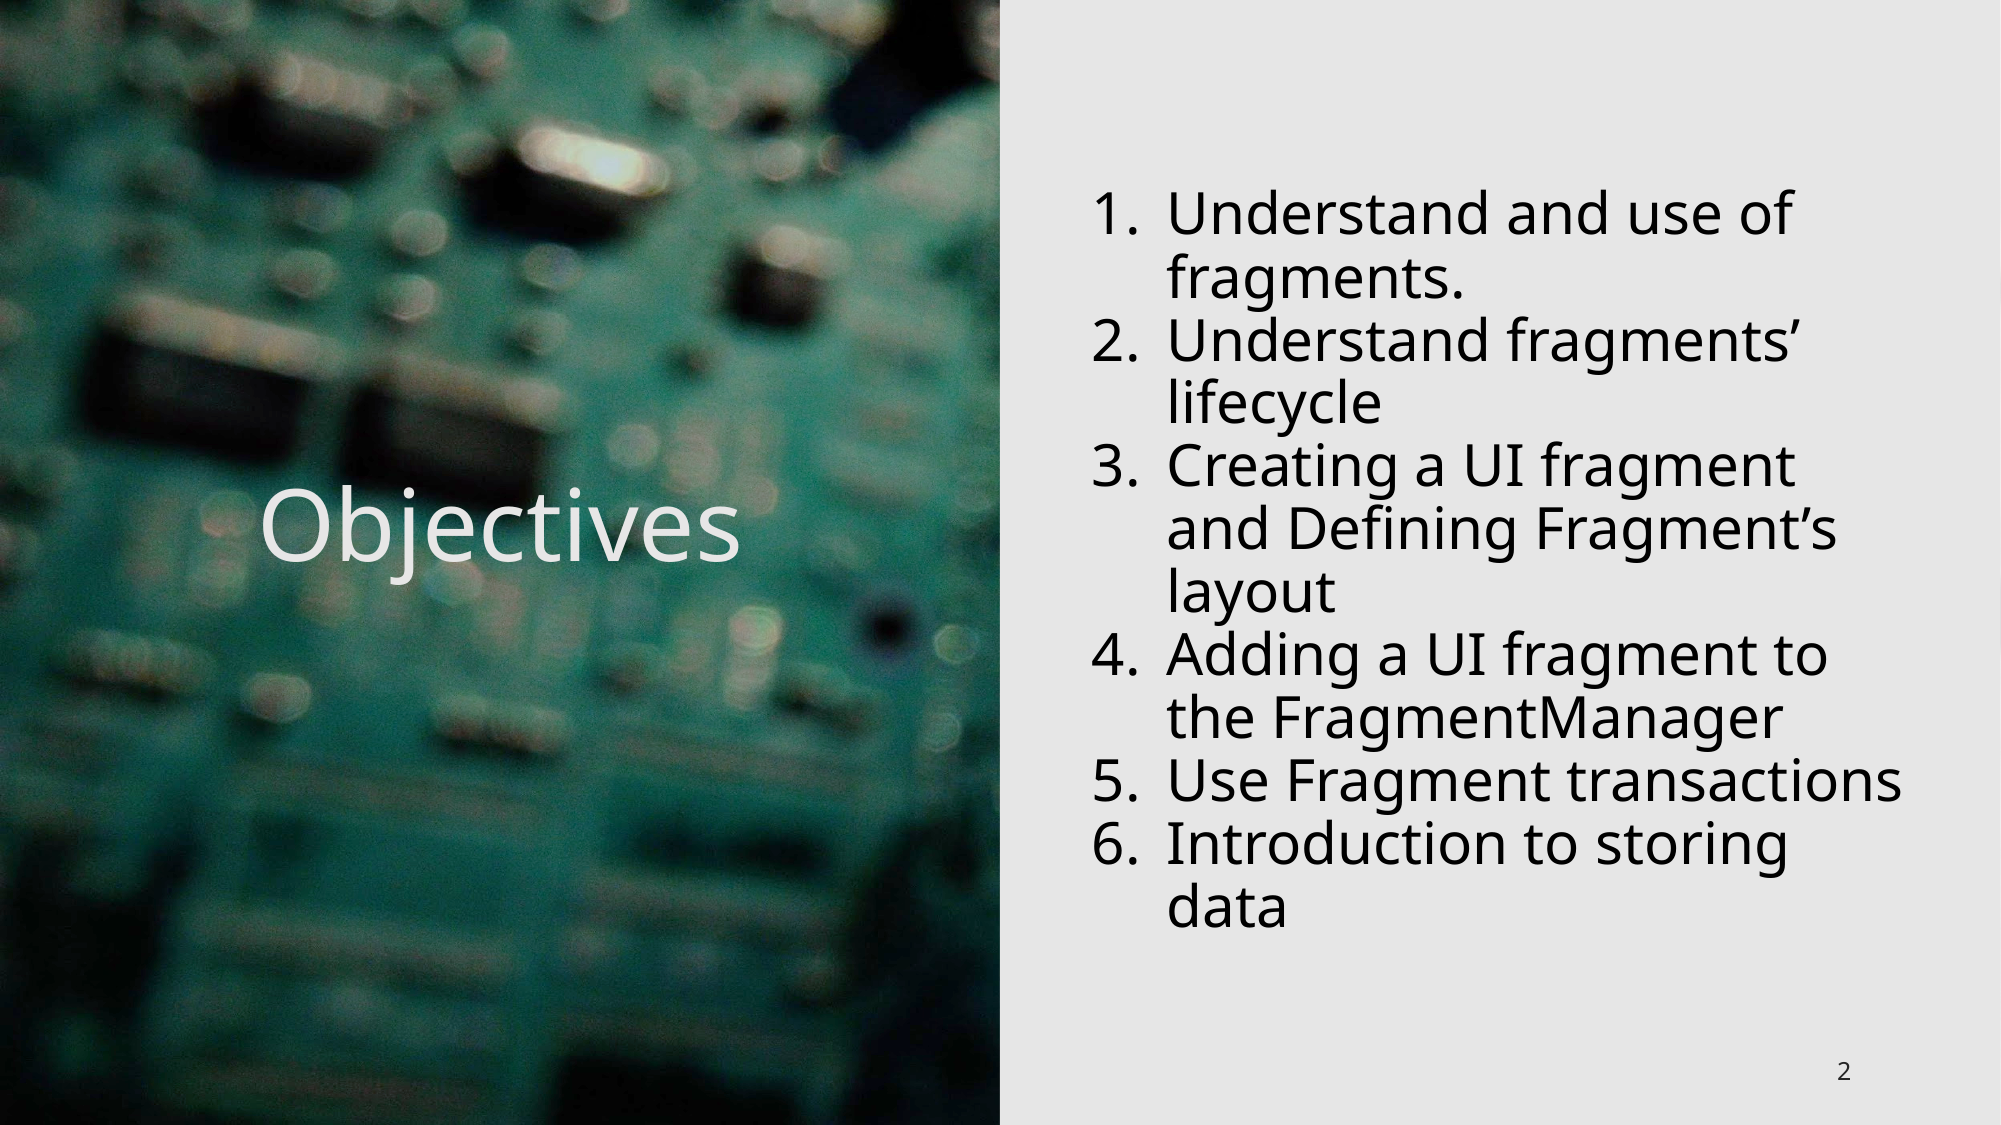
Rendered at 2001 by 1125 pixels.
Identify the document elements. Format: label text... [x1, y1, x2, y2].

slide_number 2 [1412, 1042, 1863, 1103]
picture [0, 0, 999, 1125]
title Objectives [58, 269, 943, 594]
list Understand and use of fragments. Understand fragments’ lifecycle Creating a UI fragment and Defining Fragment’s layout Adding a UI fragment to the FragmentManager Use Fragment transactions Introduction to storing data [1080, 158, 1920, 967]
